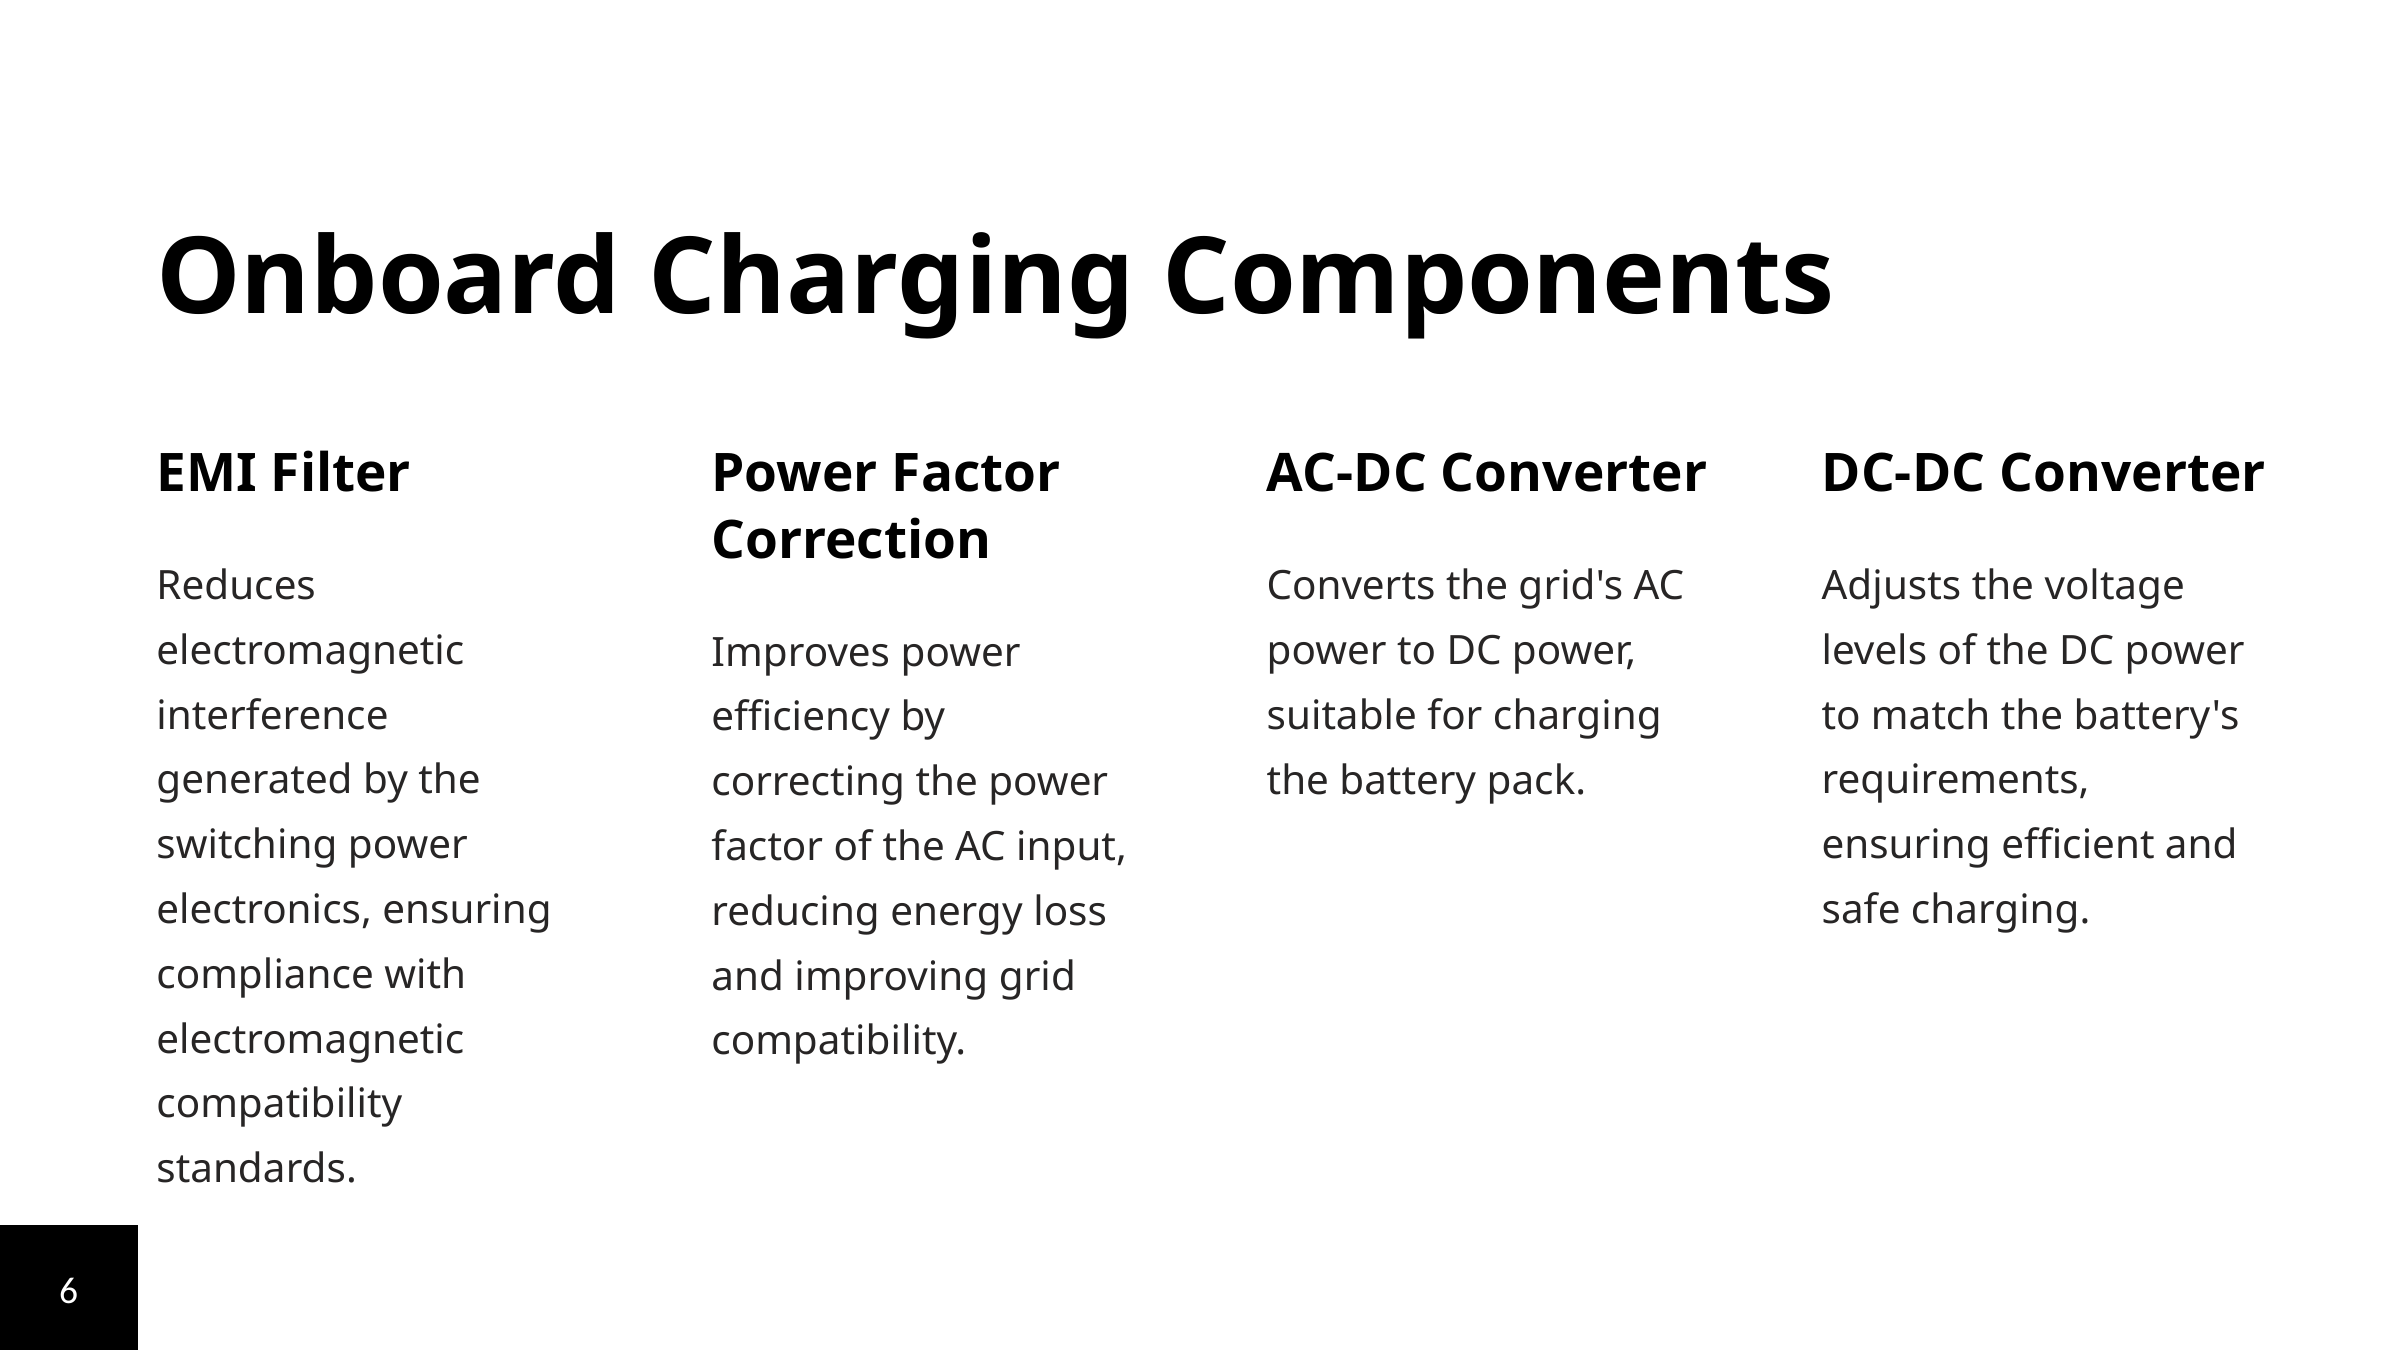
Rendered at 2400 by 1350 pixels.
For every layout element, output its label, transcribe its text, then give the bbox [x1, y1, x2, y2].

text_box Improves power efficiency by correcting the power factor of the AC input, reducing energy loss and improving grid compatibility. [696, 602, 1152, 1056]
text_box Reduces electromagnetic interference generated by the switching power electronics, ensuring compliance with electromagnetic compatibility standards. [141, 535, 597, 1119]
text_box DC-DC Converter [1806, 428, 2262, 496]
text_box Onboard Charging Components [141, 194, 1687, 328]
text_box Converts the grid's AC power to DC power, suitable for charging the battery pack. [1251, 535, 1707, 795]
text_box Adjusts the voltage levels of the DC power to match the battery's requirements, ensuring efficient and safe charging. [1806, 535, 2262, 925]
text_box AC-DC Converter [1251, 428, 1707, 496]
text_box Power Factor Correction [696, 428, 1152, 562]
text_box 6 [0, 1225, 138, 1350]
text_box EMI Filter [141, 428, 597, 496]
